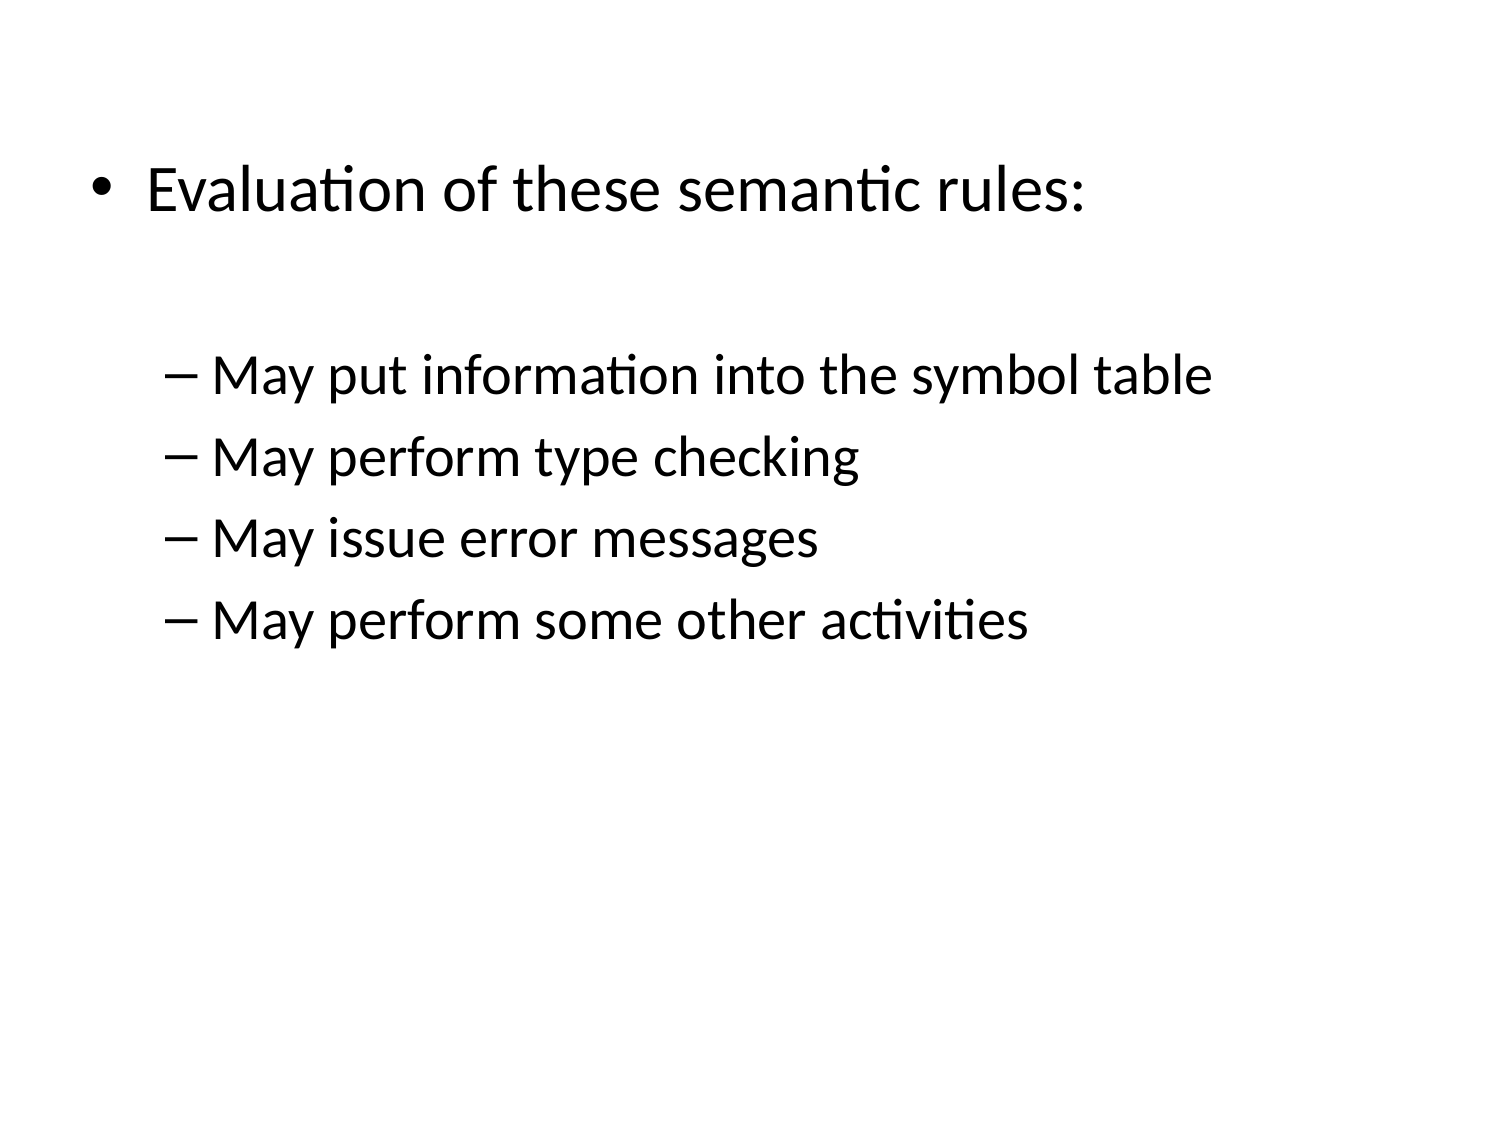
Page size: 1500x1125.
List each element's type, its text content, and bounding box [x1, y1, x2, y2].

list Evaluation of these semantic rules: May put information into the symbol table May perform type checking May issue error messages May perform some other activities [75, 137, 1425, 1005]
